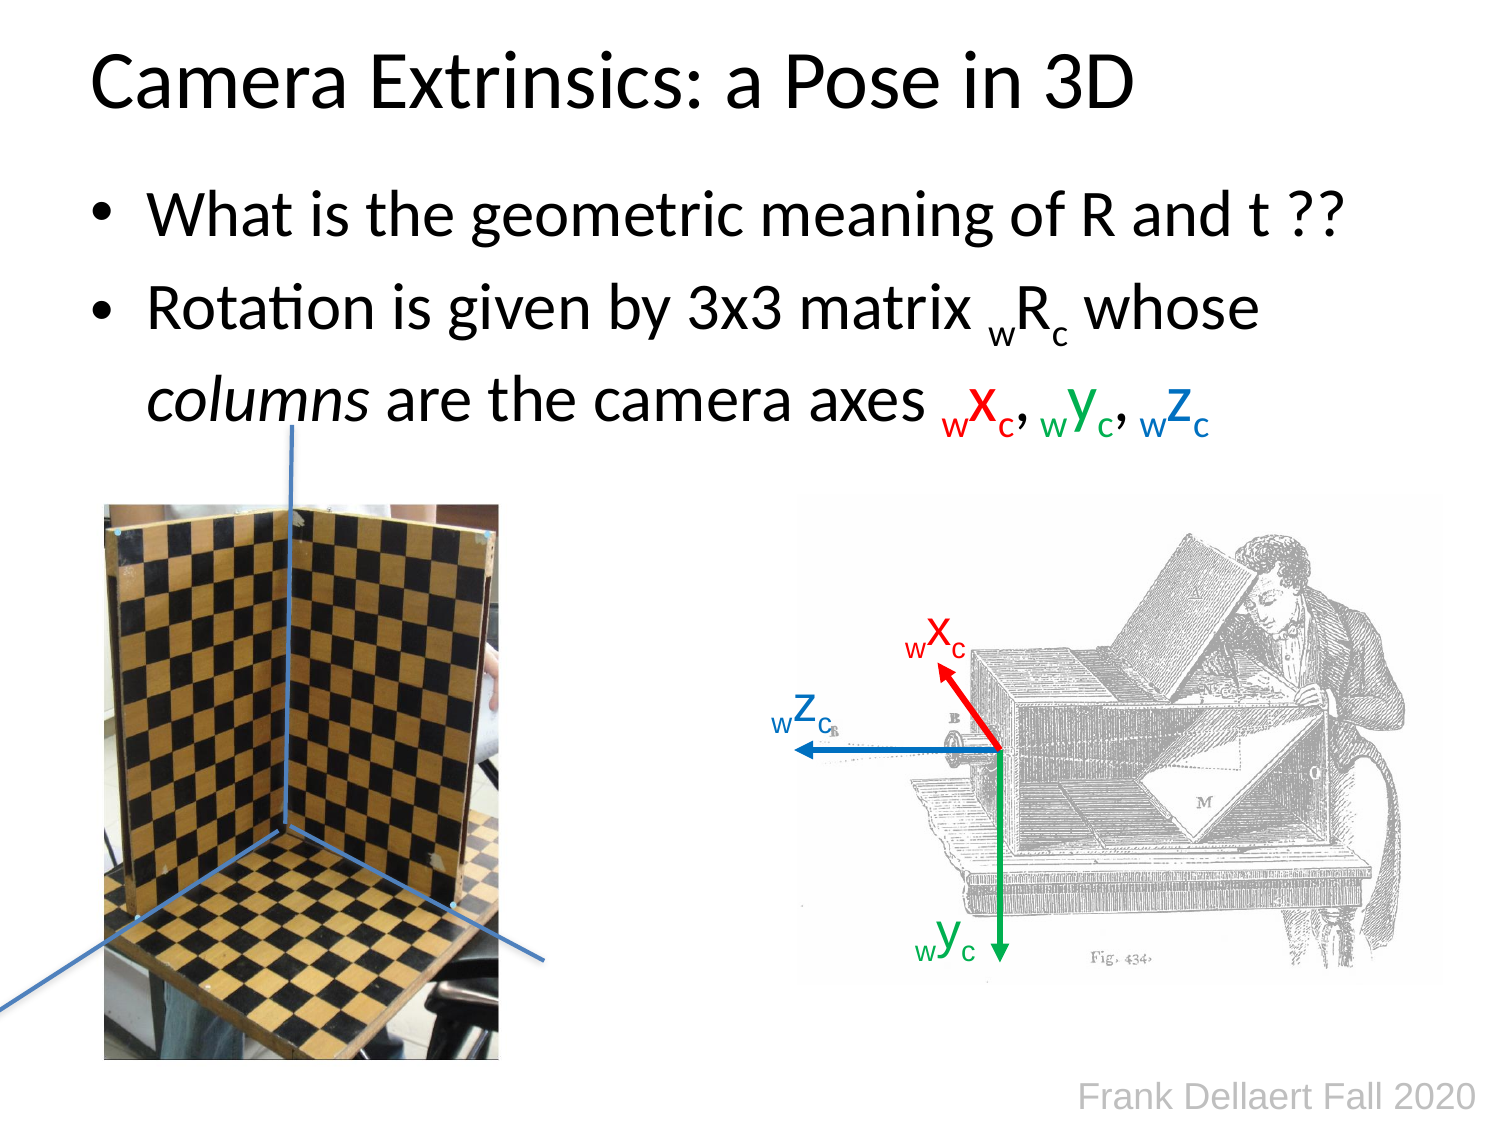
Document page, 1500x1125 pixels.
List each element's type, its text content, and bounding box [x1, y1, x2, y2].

title Camera Extrinsics: a Pose in 3D [74, 0, 1426, 151]
list What is the geometric meaning of R and t ?? Rotation is given by 3x3 matrix wRc whose columns are the camera axes wxc, wyc, wzc [74, 162, 1426, 1006]
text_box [937, 662, 1001, 751]
text_box wzc [756, 663, 792, 747]
picture [797, 494, 1443, 985]
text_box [0, 424, 545, 1080]
